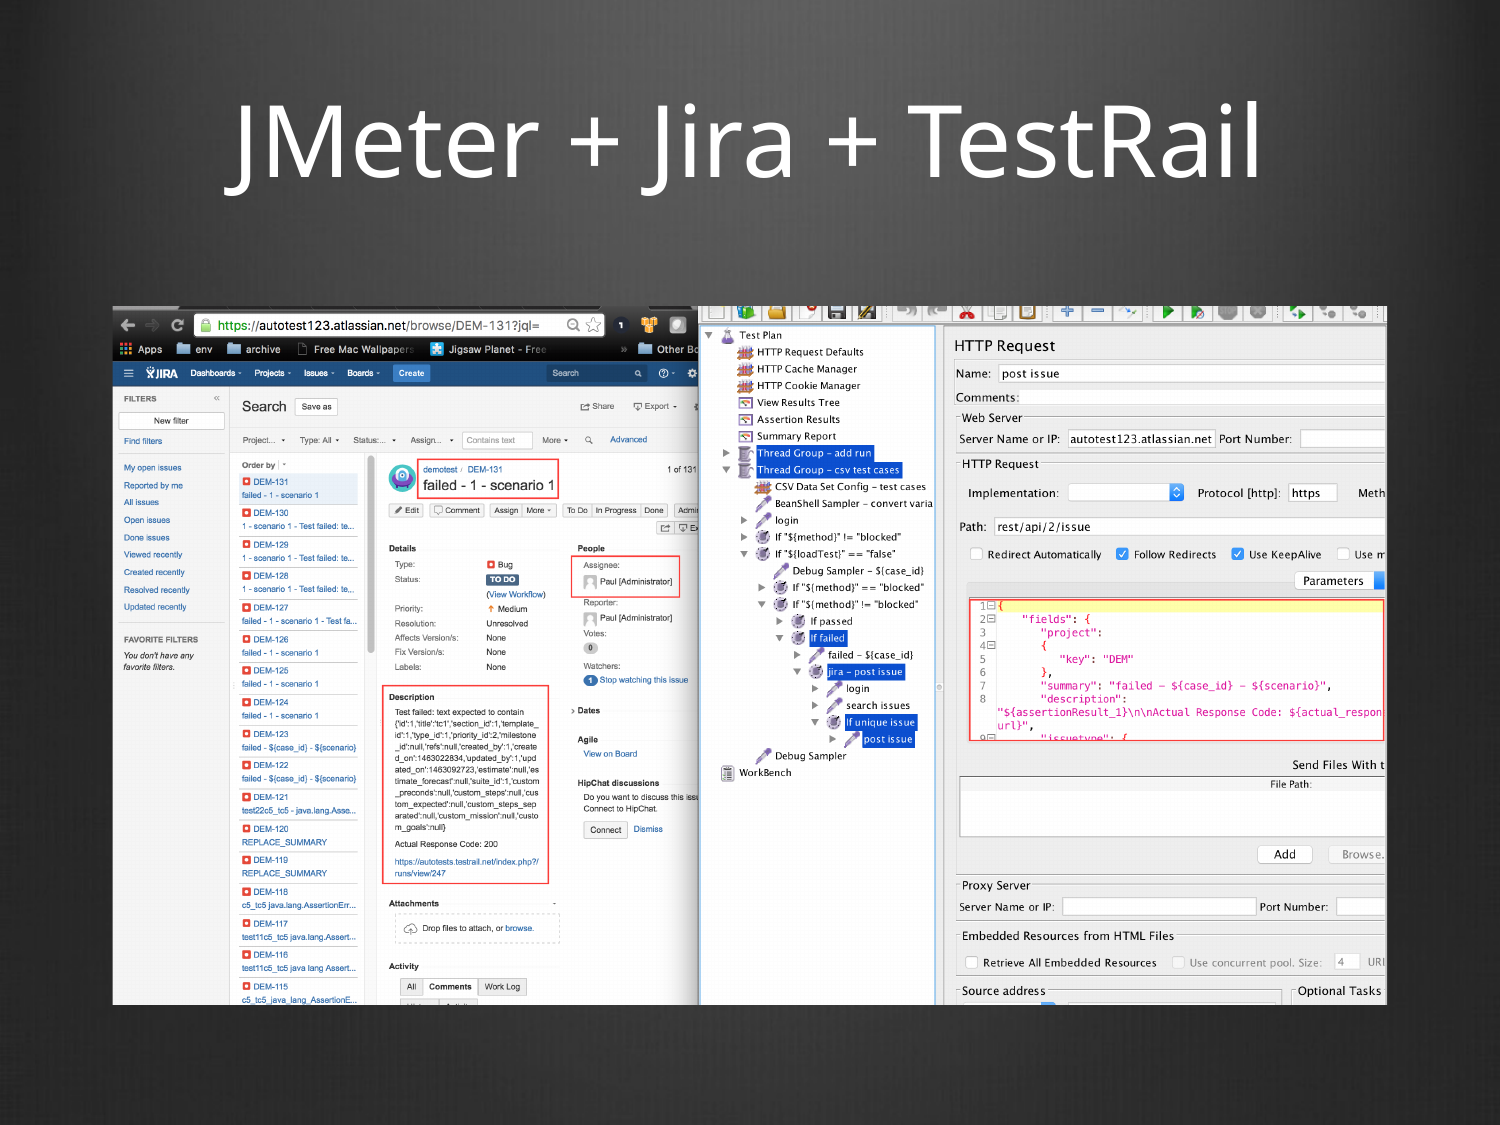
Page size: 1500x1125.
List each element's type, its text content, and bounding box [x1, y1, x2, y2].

title JMeter + Jira + TestRail [112, 19, 1388, 255]
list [112, 306, 1388, 1005]
